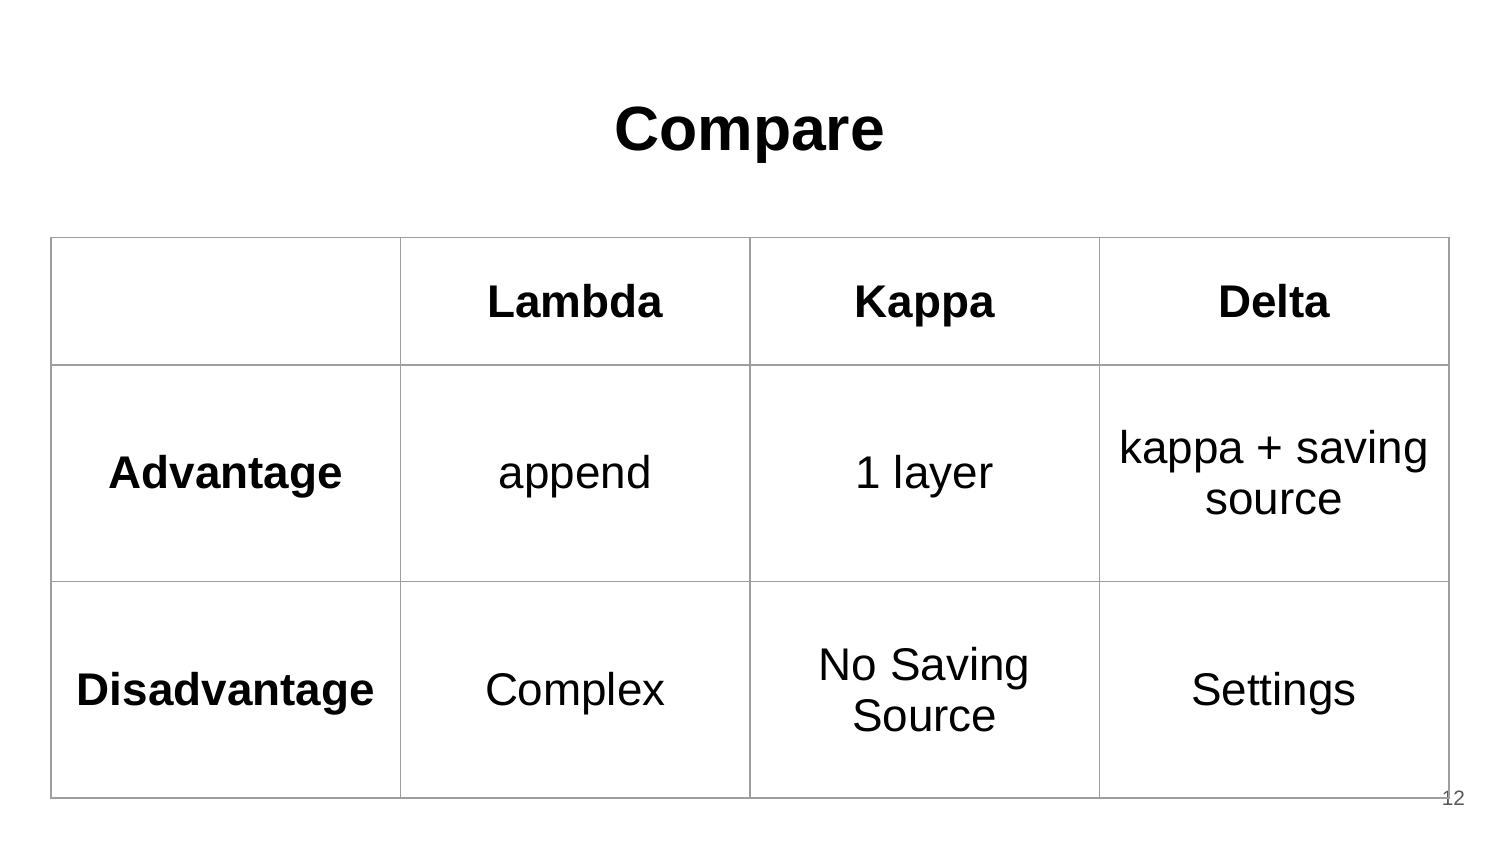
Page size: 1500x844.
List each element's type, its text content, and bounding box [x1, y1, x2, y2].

table_header [52, 238, 400, 364]
table_cell 1 layer [751, 366, 1099, 581]
table_header Delta [1100, 238, 1448, 364]
table_cell Complex [401, 582, 749, 797]
table_cell append [401, 366, 749, 581]
slide_number ‹#› [1389, 764, 1480, 830]
table_cell Settings [1100, 582, 1448, 797]
table_cell Advantage [52, 366, 400, 581]
table_cell Disadvantage [52, 582, 400, 797]
table_cell kappa + saving source [1100, 366, 1448, 581]
table_cell No Saving Source [751, 582, 1099, 797]
table_header Lambda [401, 238, 749, 364]
title Compare [51, 72, 1449, 167]
table_header Kappa [751, 238, 1099, 364]
